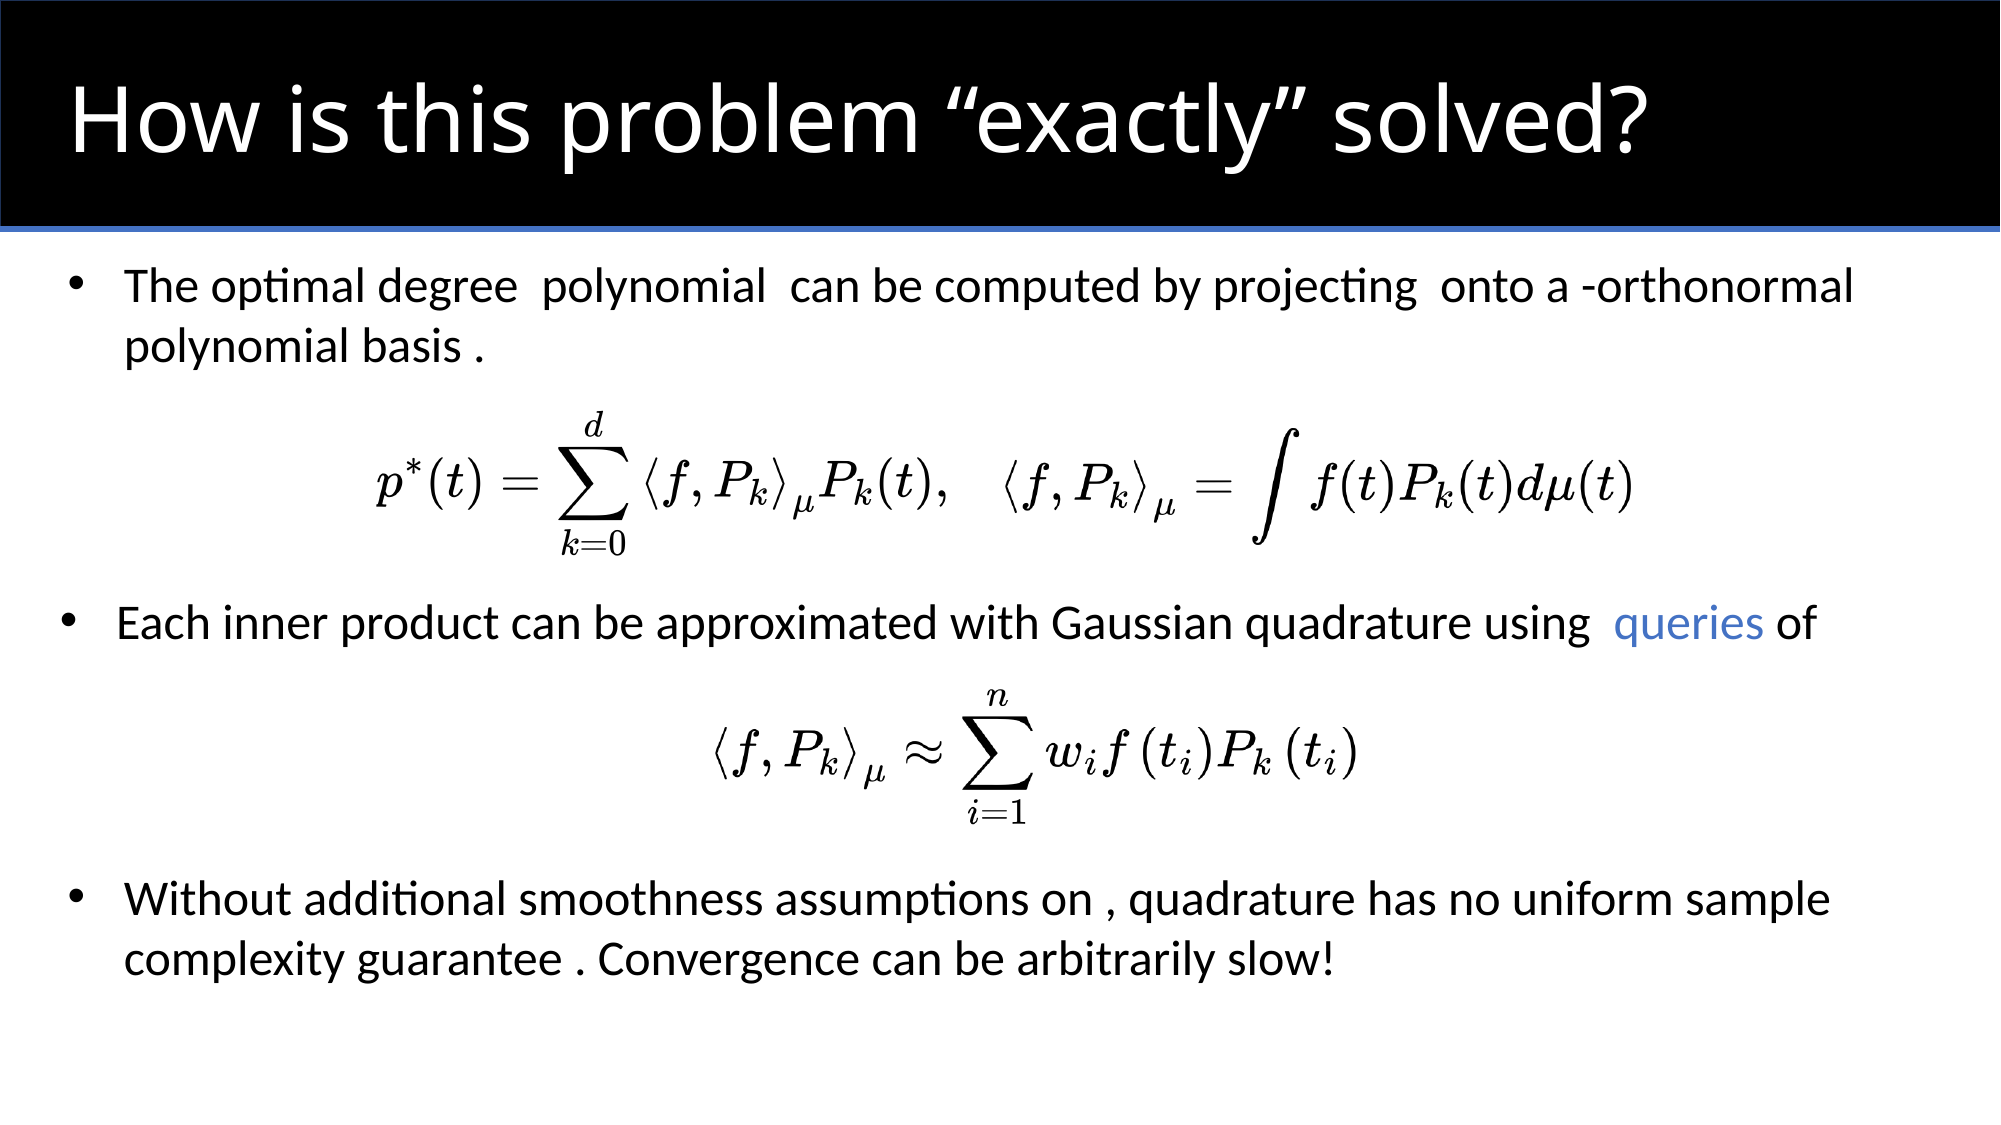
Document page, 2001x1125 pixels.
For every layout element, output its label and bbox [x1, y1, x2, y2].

text_box [44, 582, 1956, 832]
text_box [52, 245, 1964, 563]
text_box [0, 0, 2000, 229]
